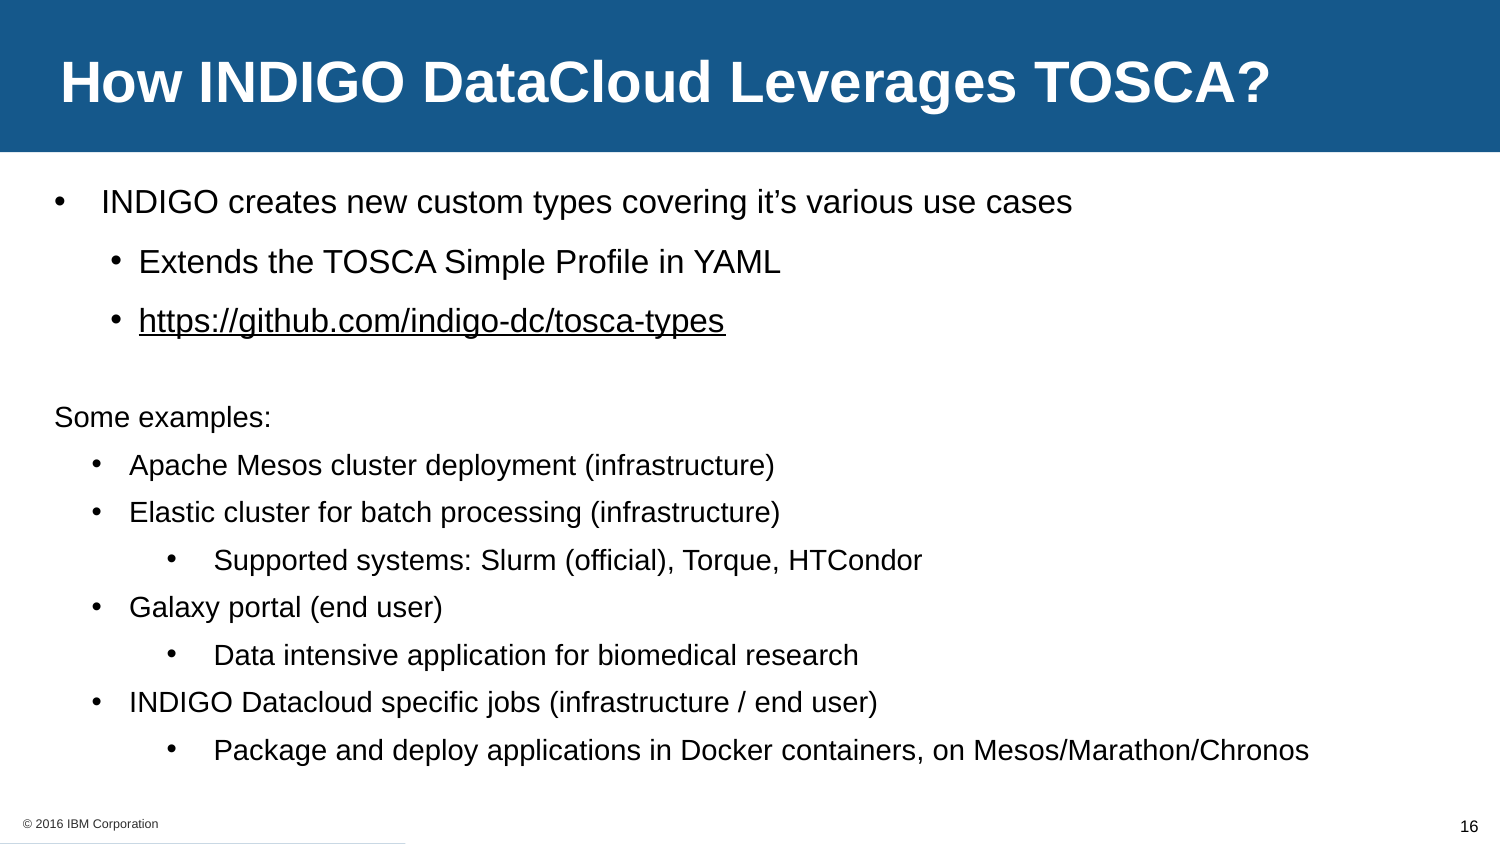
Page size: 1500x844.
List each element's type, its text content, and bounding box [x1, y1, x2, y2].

title How INDIGO DataCloud Leverages TOSCA? [45, 12, 1434, 141]
slide_number 16 [1403, 814, 1494, 837]
list INDIGO creates new custom types covering it’s various use cases Extends the TOSCA Simple Profile in YAML https://github.com/indigo-dc/tosca-types Some examples: Apache Mesos cluster deployment (infrastructure) Elastic cluster for batch processing (infrastructure) Supported systems: Slurm (official), Torque, HTCondor Galaxy portal (end user) Data intensive application for biomedical research INDIGO Datacloud specific jobs (infrastructure / end user) Package and deploy applications in Docker containers, on Mesos/Marathon/Chronos [39, 165, 1434, 768]
